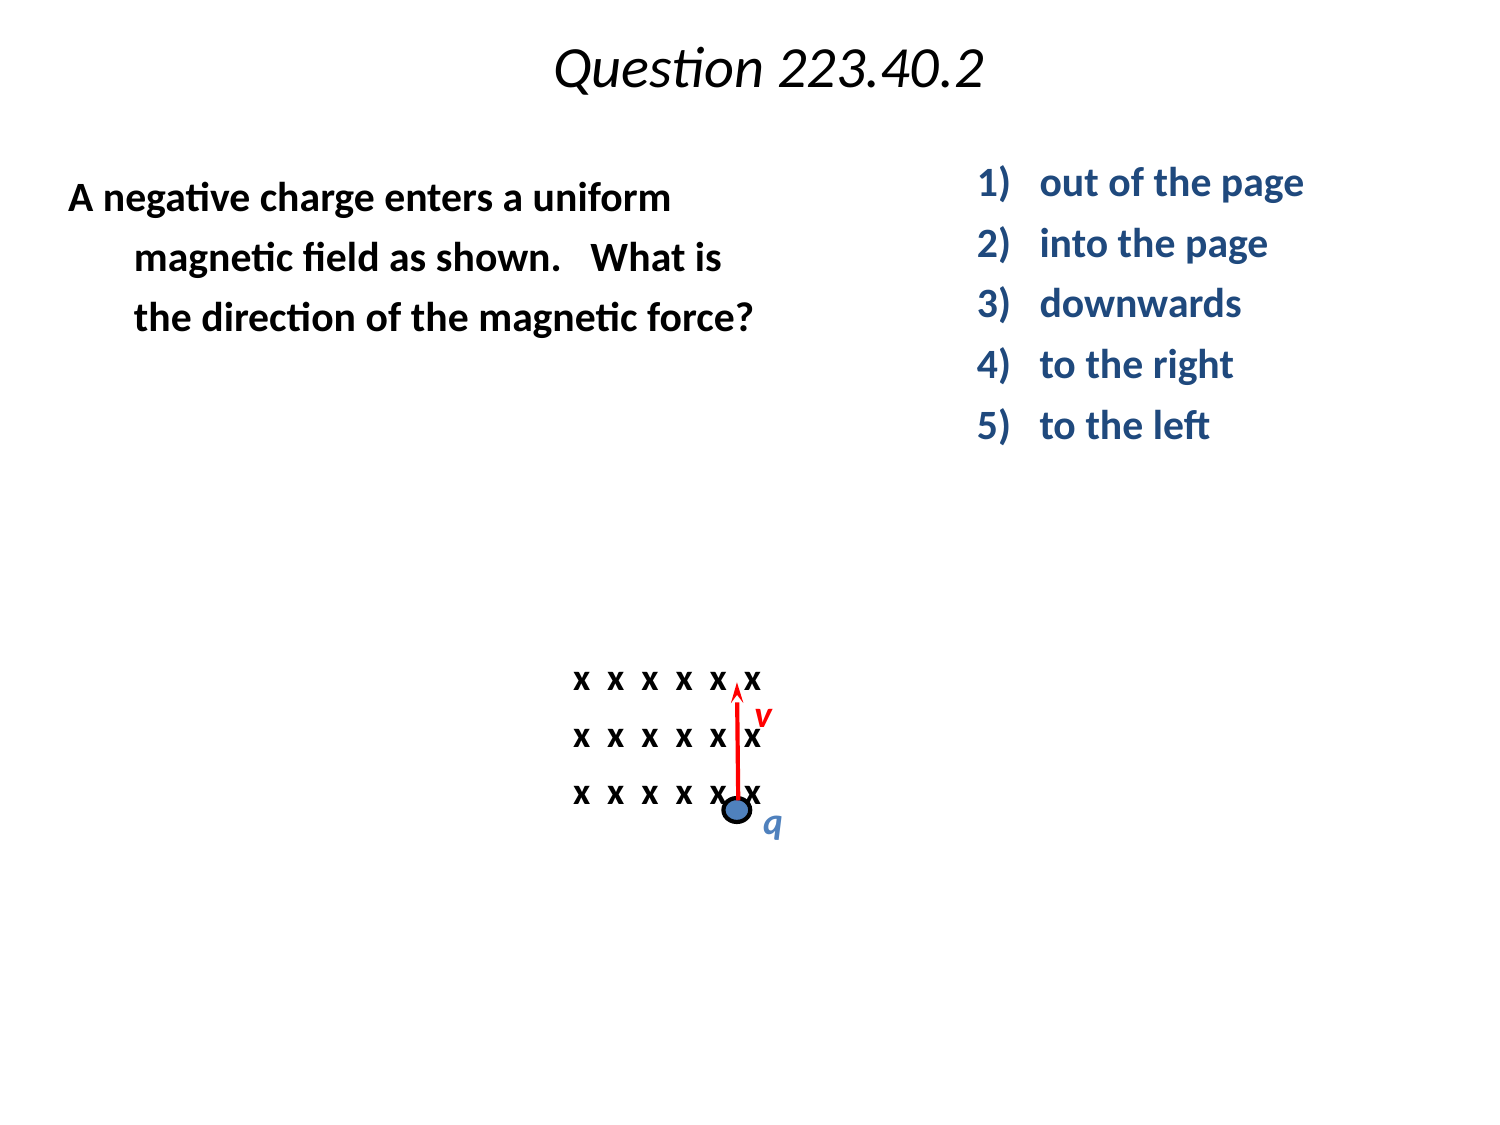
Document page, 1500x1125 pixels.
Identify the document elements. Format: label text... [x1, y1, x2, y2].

text_box q [752, 799, 794, 847]
text_box [723, 798, 751, 822]
text_box [554, 661, 916, 909]
text_box A negative charge enters a uniform magnetic field as shown. What is the direction of the magnetic force? [53, 152, 777, 460]
text_box 1) out of the page 2) into the page 3) downwards 4) to the right 5) to the left [961, 156, 1500, 456]
text_box [730, 682, 743, 703]
title Question 223.40.2 [108, 0, 1429, 138]
text_box x x x x x x x x x x x x x x x x x x [562, 653, 925, 817]
text_box v [743, 692, 783, 740]
